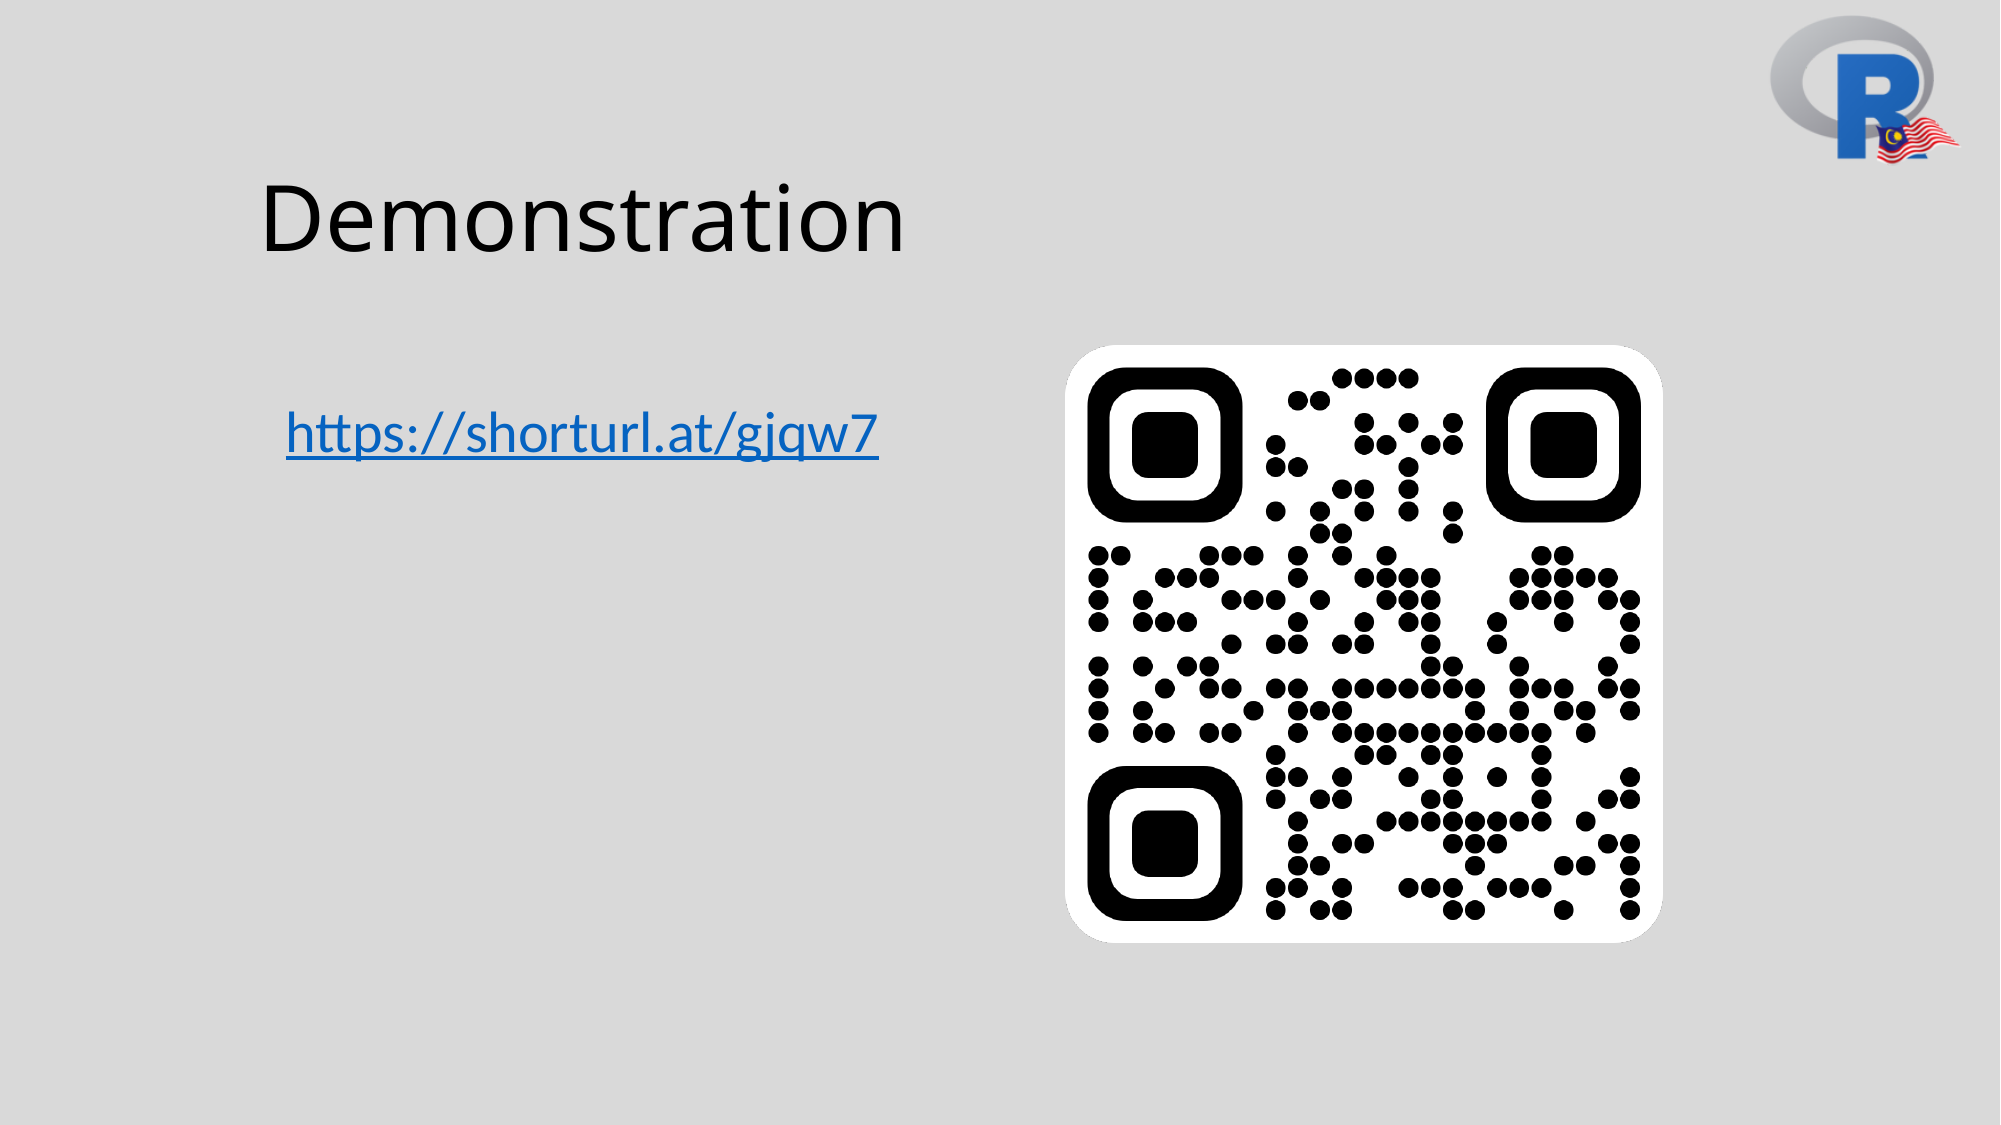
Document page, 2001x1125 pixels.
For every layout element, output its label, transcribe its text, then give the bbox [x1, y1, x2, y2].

title Demonstration [243, 112, 1000, 332]
picture [1065, 345, 1663, 943]
text_box [1762, 15, 1967, 166]
list https://shorturl.at/gjqw7 [270, 394, 960, 819]
